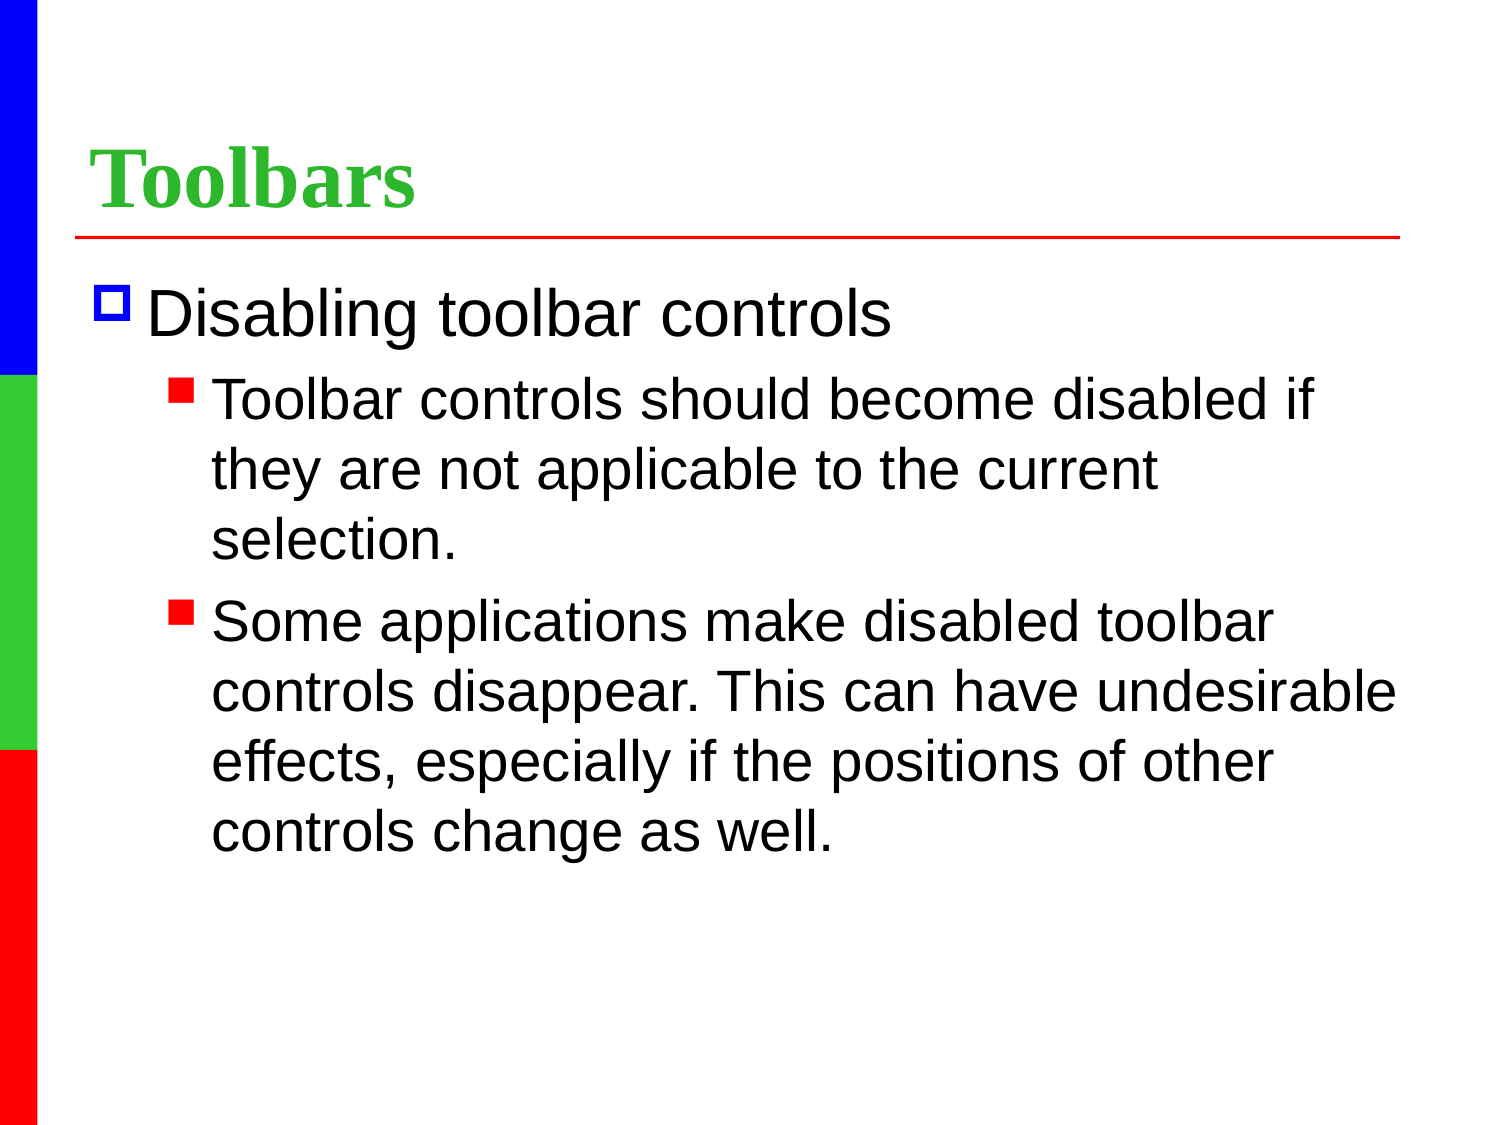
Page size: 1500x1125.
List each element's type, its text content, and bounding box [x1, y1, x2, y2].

title Toolbars [74, 45, 1426, 233]
list Disabling toolbar controls Toolbar controls should become disabled if they are not applicable to the current selection. Some applications make disabled toolbar controls disappear. This can have undesirable effects, especially if the positions of other controls change as well. [74, 262, 1426, 1006]
